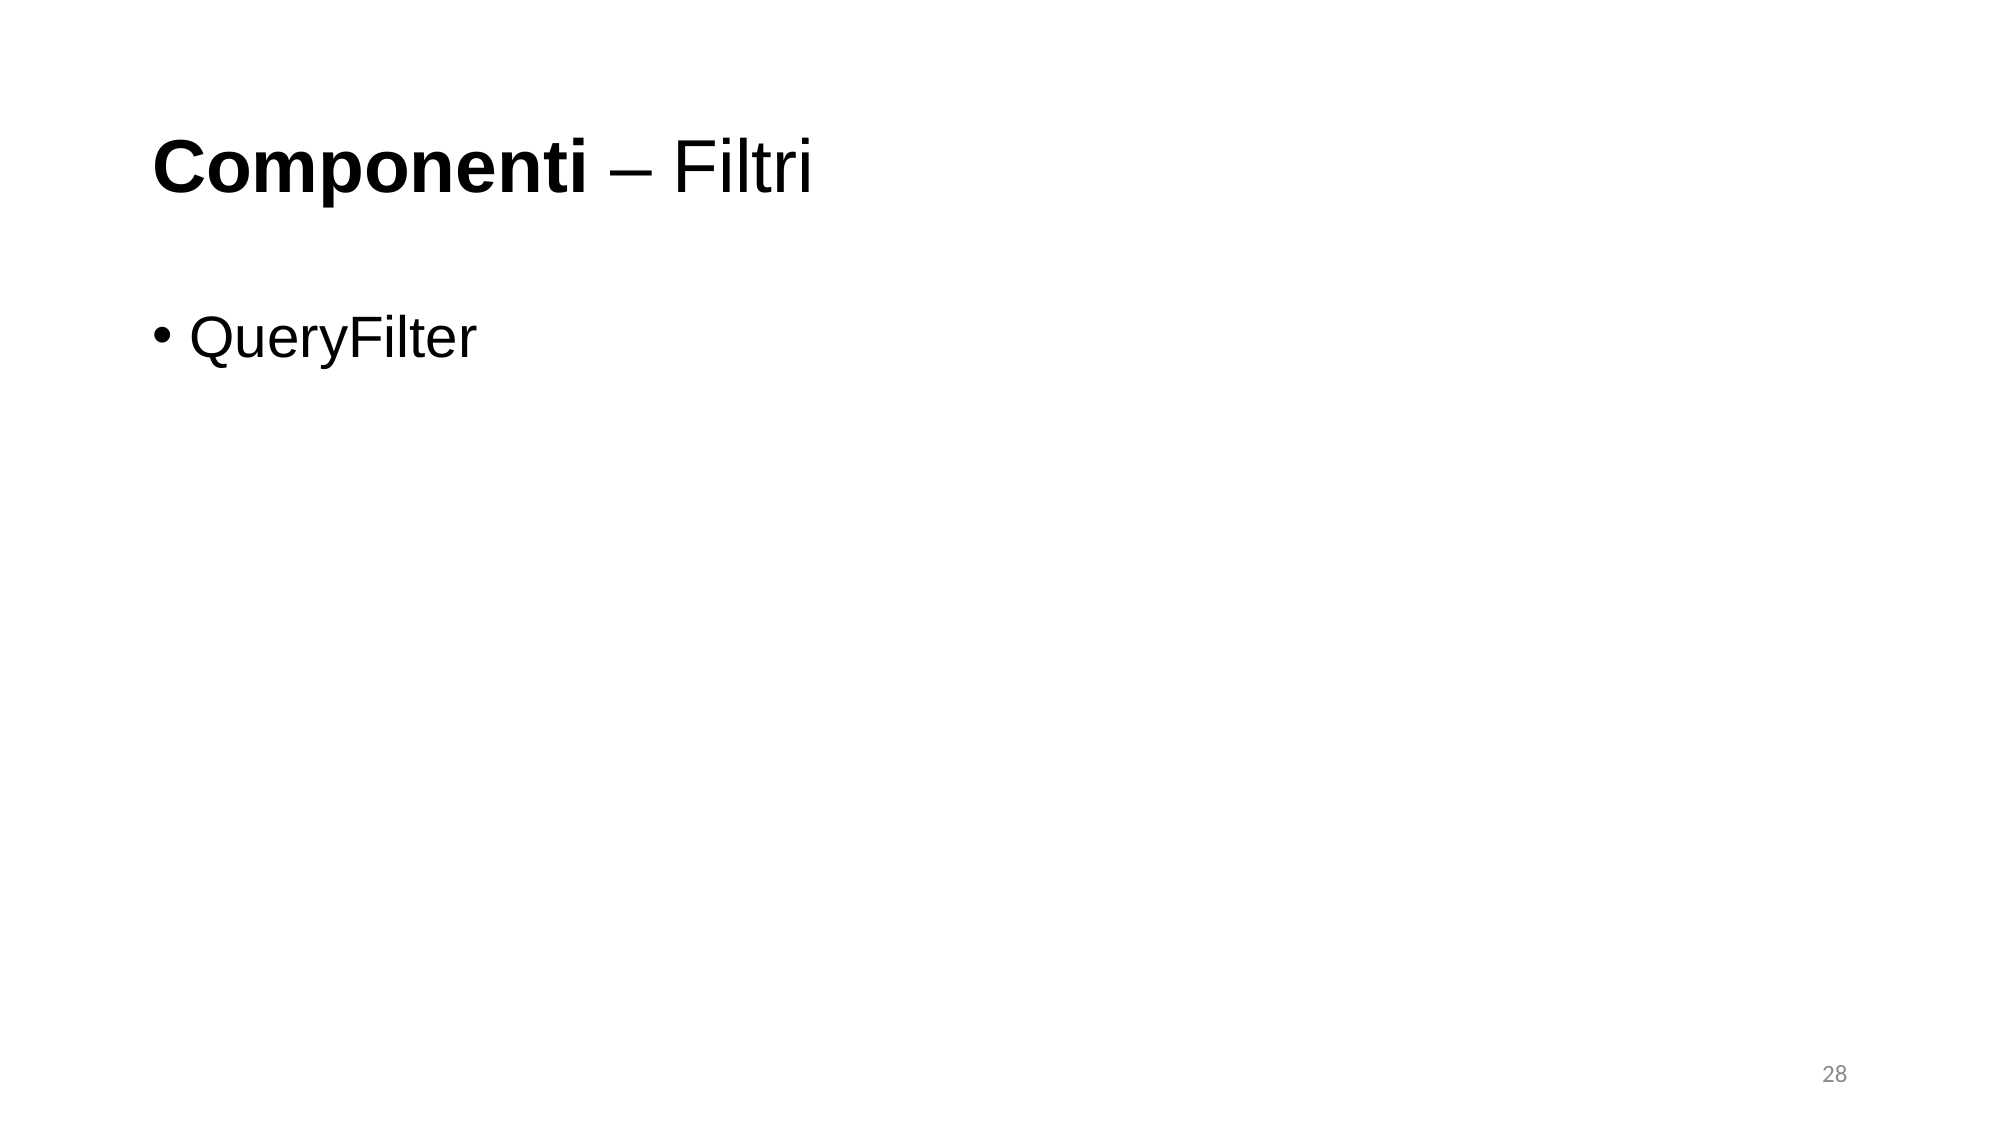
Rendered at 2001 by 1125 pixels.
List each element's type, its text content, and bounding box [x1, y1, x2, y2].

text_box 28 [1412, 1042, 1863, 1103]
text_box QueryFilter [137, 299, 1863, 1014]
text_box Componenti – Filtri [137, 59, 1863, 278]
